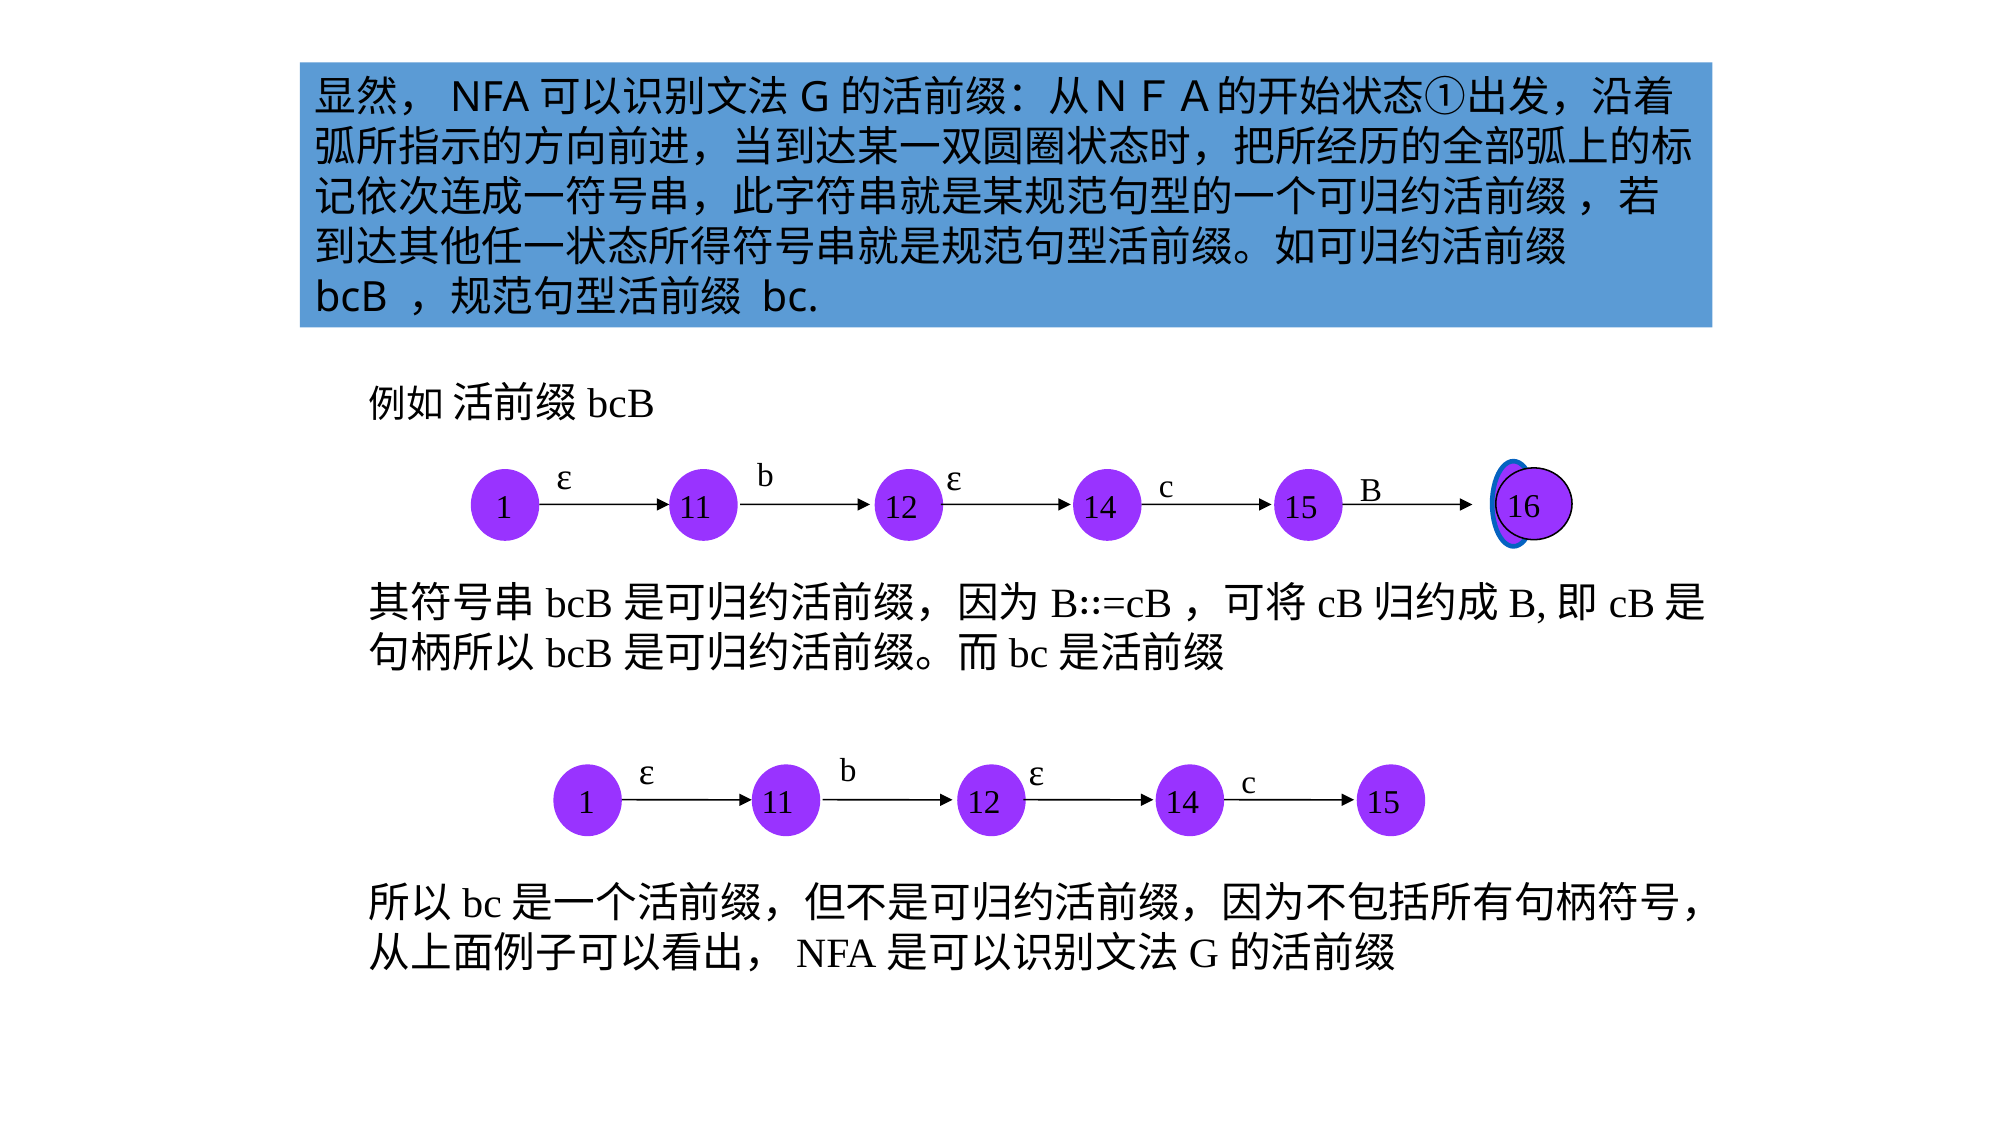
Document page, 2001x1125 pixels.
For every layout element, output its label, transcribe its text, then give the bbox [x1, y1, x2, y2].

text_box [739, 800, 752, 806]
text_box 显然，NFA可以识别文法G的活前缀：从ＮＦＡ的开始状态①出发，沿着弧所指示的方向前进，当到达某一双圆圈状态时，把所经历的全部弧上的标记依次连成一符号串，此字符串就是某规范句型的一个可归约活前缀 ，若到达其他任一状态所得符号串就是规范句型活前缀。如可归约活前缀bcB ，规范句型活前缀 bc. [299, 62, 1713, 328]
text_box B [1344, 461, 1475, 516]
text_box 15 [1274, 469, 1343, 541]
text_box 1 [470, 469, 540, 541]
text_box 15 [1357, 764, 1426, 837]
text_box ε [1013, 740, 1144, 801]
text_box 11 [751, 764, 821, 837]
text_box 14 [1073, 469, 1142, 541]
text_box [822, 796, 953, 806]
text_box [1058, 500, 1071, 511]
text_box b [742, 445, 873, 500]
text_box 14 [1155, 764, 1225, 837]
text_box c [1226, 752, 1357, 808]
text_box [1140, 795, 1154, 806]
text_box ε [541, 444, 672, 504]
text_box [539, 504, 670, 511]
text_box 12 [957, 764, 1026, 837]
text_box b [824, 740, 955, 796]
text_box ε [931, 445, 1062, 505]
text_box 12 [874, 469, 944, 541]
text_box 例如 活前缀bcB 其符号串bcB是可归约活前缀，因为B∷=cB，可将cB归约成B,即cB是句柄所以bcB是可归约活前缀。而bc是活前缀 所以bc是一个活前缀，但不是可归约活前缀，因为不包括所有句柄符号，从上面例子可以看出，NFA是可以识别文法G的活前缀 [354, 368, 1729, 984]
text_box ε [624, 739, 755, 800]
text_box 11 [669, 469, 738, 541]
text_box 16 [1495, 467, 1573, 540]
text_box [740, 500, 871, 511]
text_box 1 [553, 764, 622, 837]
text_box c [1144, 457, 1275, 512]
